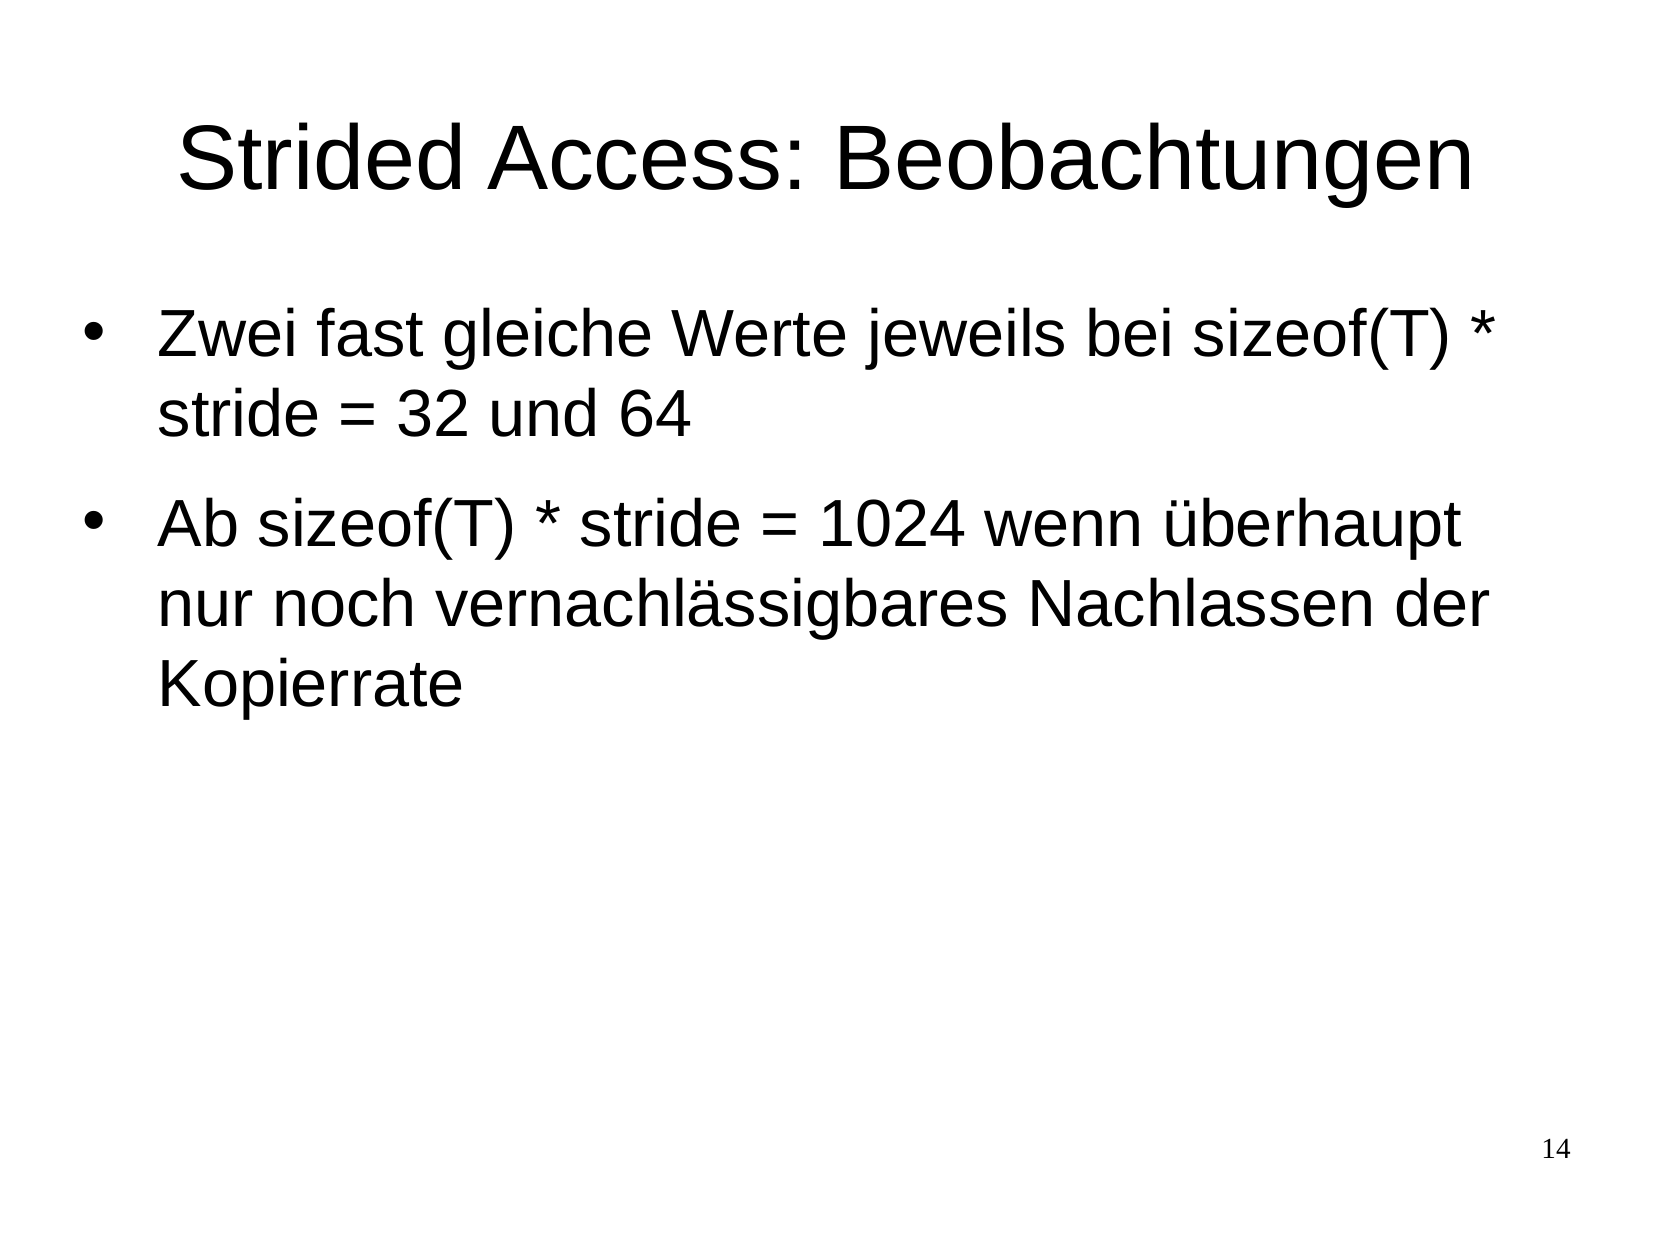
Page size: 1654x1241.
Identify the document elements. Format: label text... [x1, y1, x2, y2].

title Strided Access: Beobachtungen [82, 49, 1571, 257]
list Zwei fast gleiche Werte jeweils bei sizeof(T) * stride = 32 und 64 Ab sizeof(T) * stride = 1024 wenn überhaupt nur noch vernachlässigbares Nachlassen der Kopierrate [82, 290, 1571, 1109]
slide_number 14 [1185, 1129, 1571, 1216]
